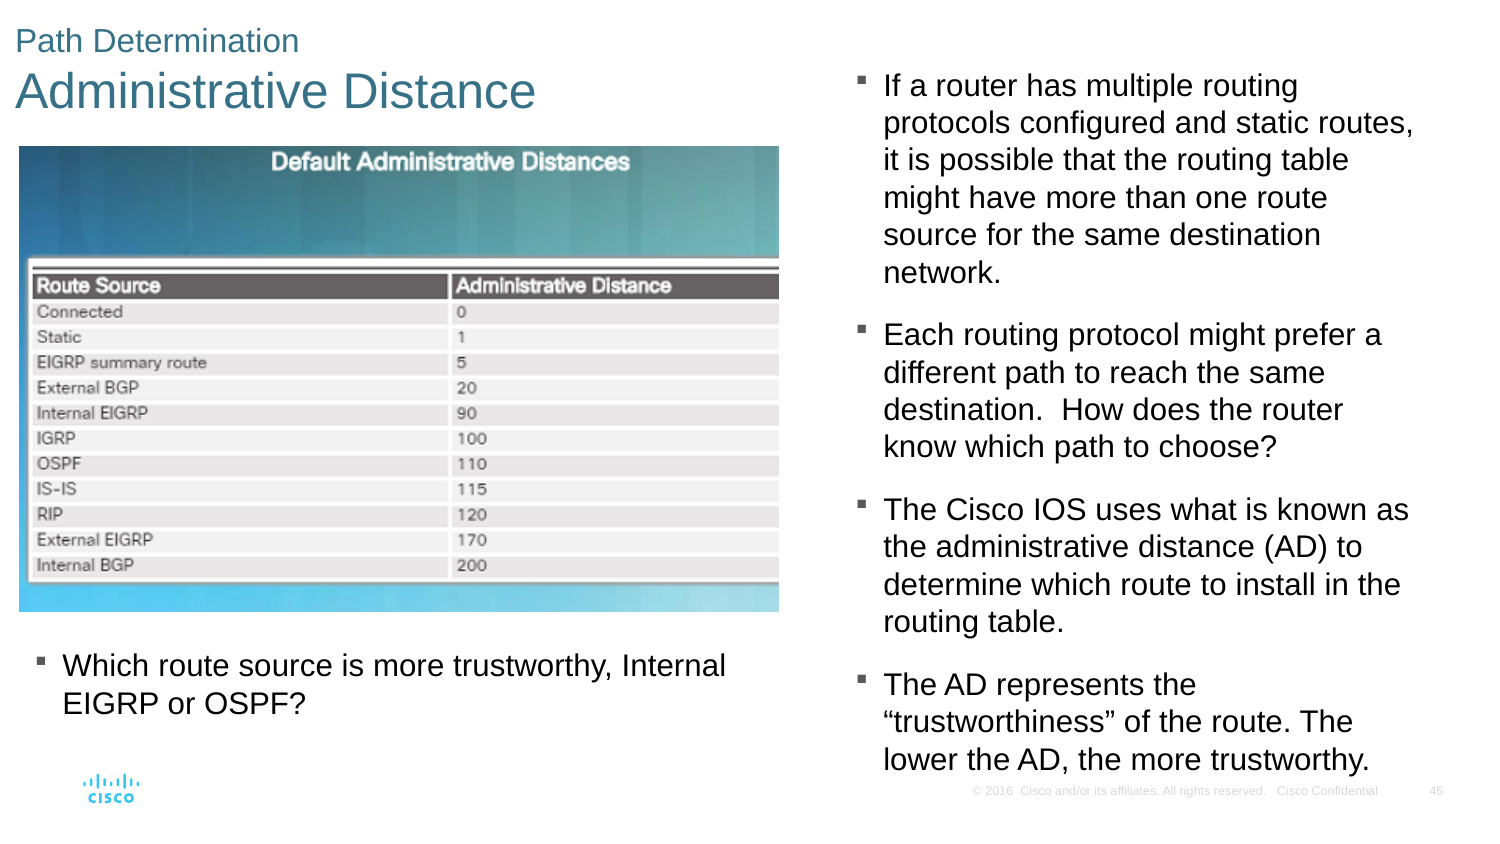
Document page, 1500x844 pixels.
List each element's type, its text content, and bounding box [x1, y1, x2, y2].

title Path Determination Administrative Distance [0, 6, 799, 131]
list If a router has multiple routing protocols configured and static routes, it is possible that the routing table might have more than one route source for the same destination network. Each routing protocol might prefer a different path to reach the same destination. How does the router know which path to choose? The Cisco IOS uses what is known as the administrative distance (AD) to determine which route to install in the routing table. The AD represents the “trustworthiness” of the route. The lower the AD, the more trustworthy. [840, 57, 1451, 794]
picture [19, 146, 780, 613]
text_box Which route source is more trustworthy, Internal EIGRP or OSPF? [19, 638, 779, 738]
